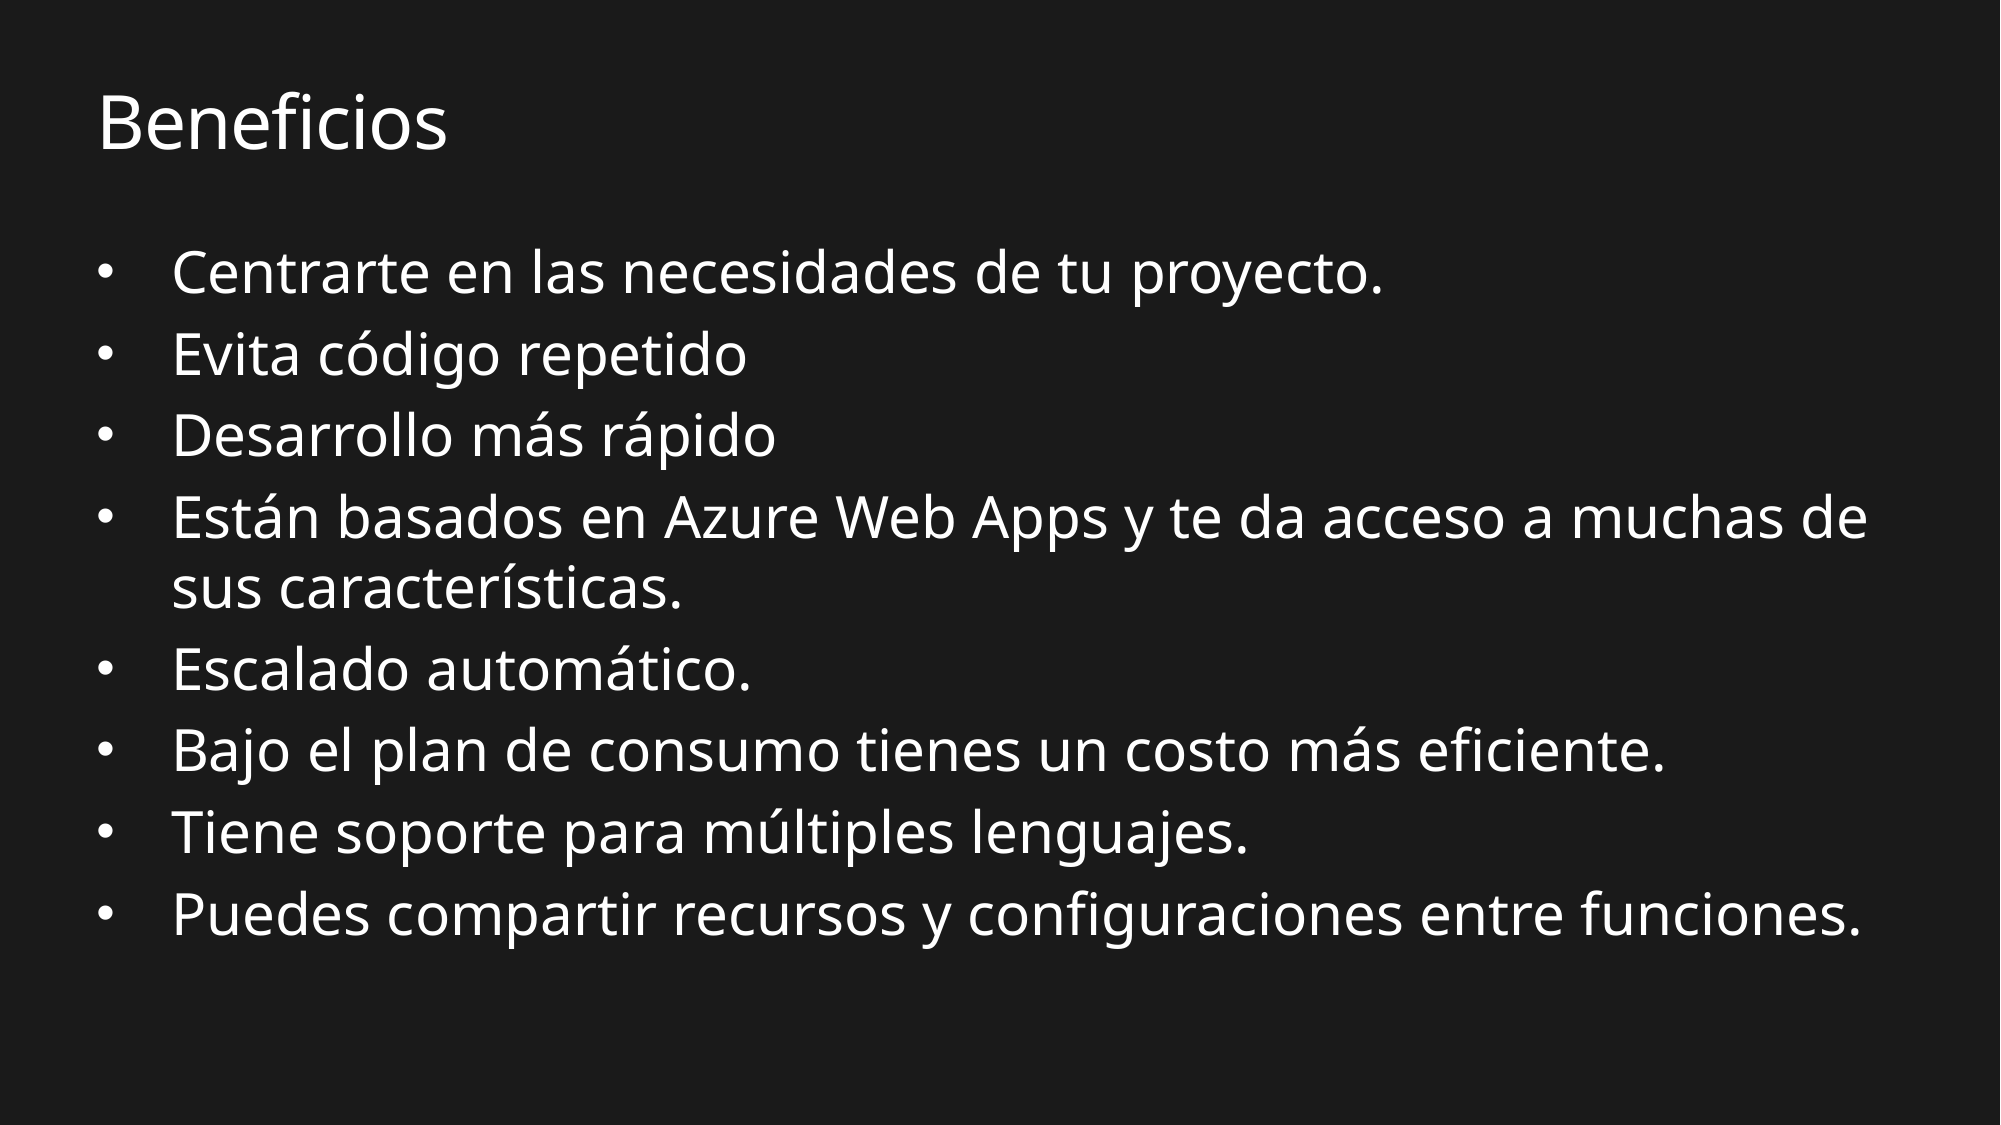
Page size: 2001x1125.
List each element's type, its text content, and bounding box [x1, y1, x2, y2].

title Beneficios [96, 75, 1904, 166]
list Centrarte en las necesidades de tu proyecto. Evita código repetido Desarrollo más rápido Están basados en Azure Web Apps y te da acceso a muchas de sus características. Escalado automático. Bajo el plan de consumo tienes un costo más eficiente. Tiene soporte para múltiples lenguajes. Puedes compartir recursos y configuraciones entre funciones. [96, 235, 1904, 1056]
